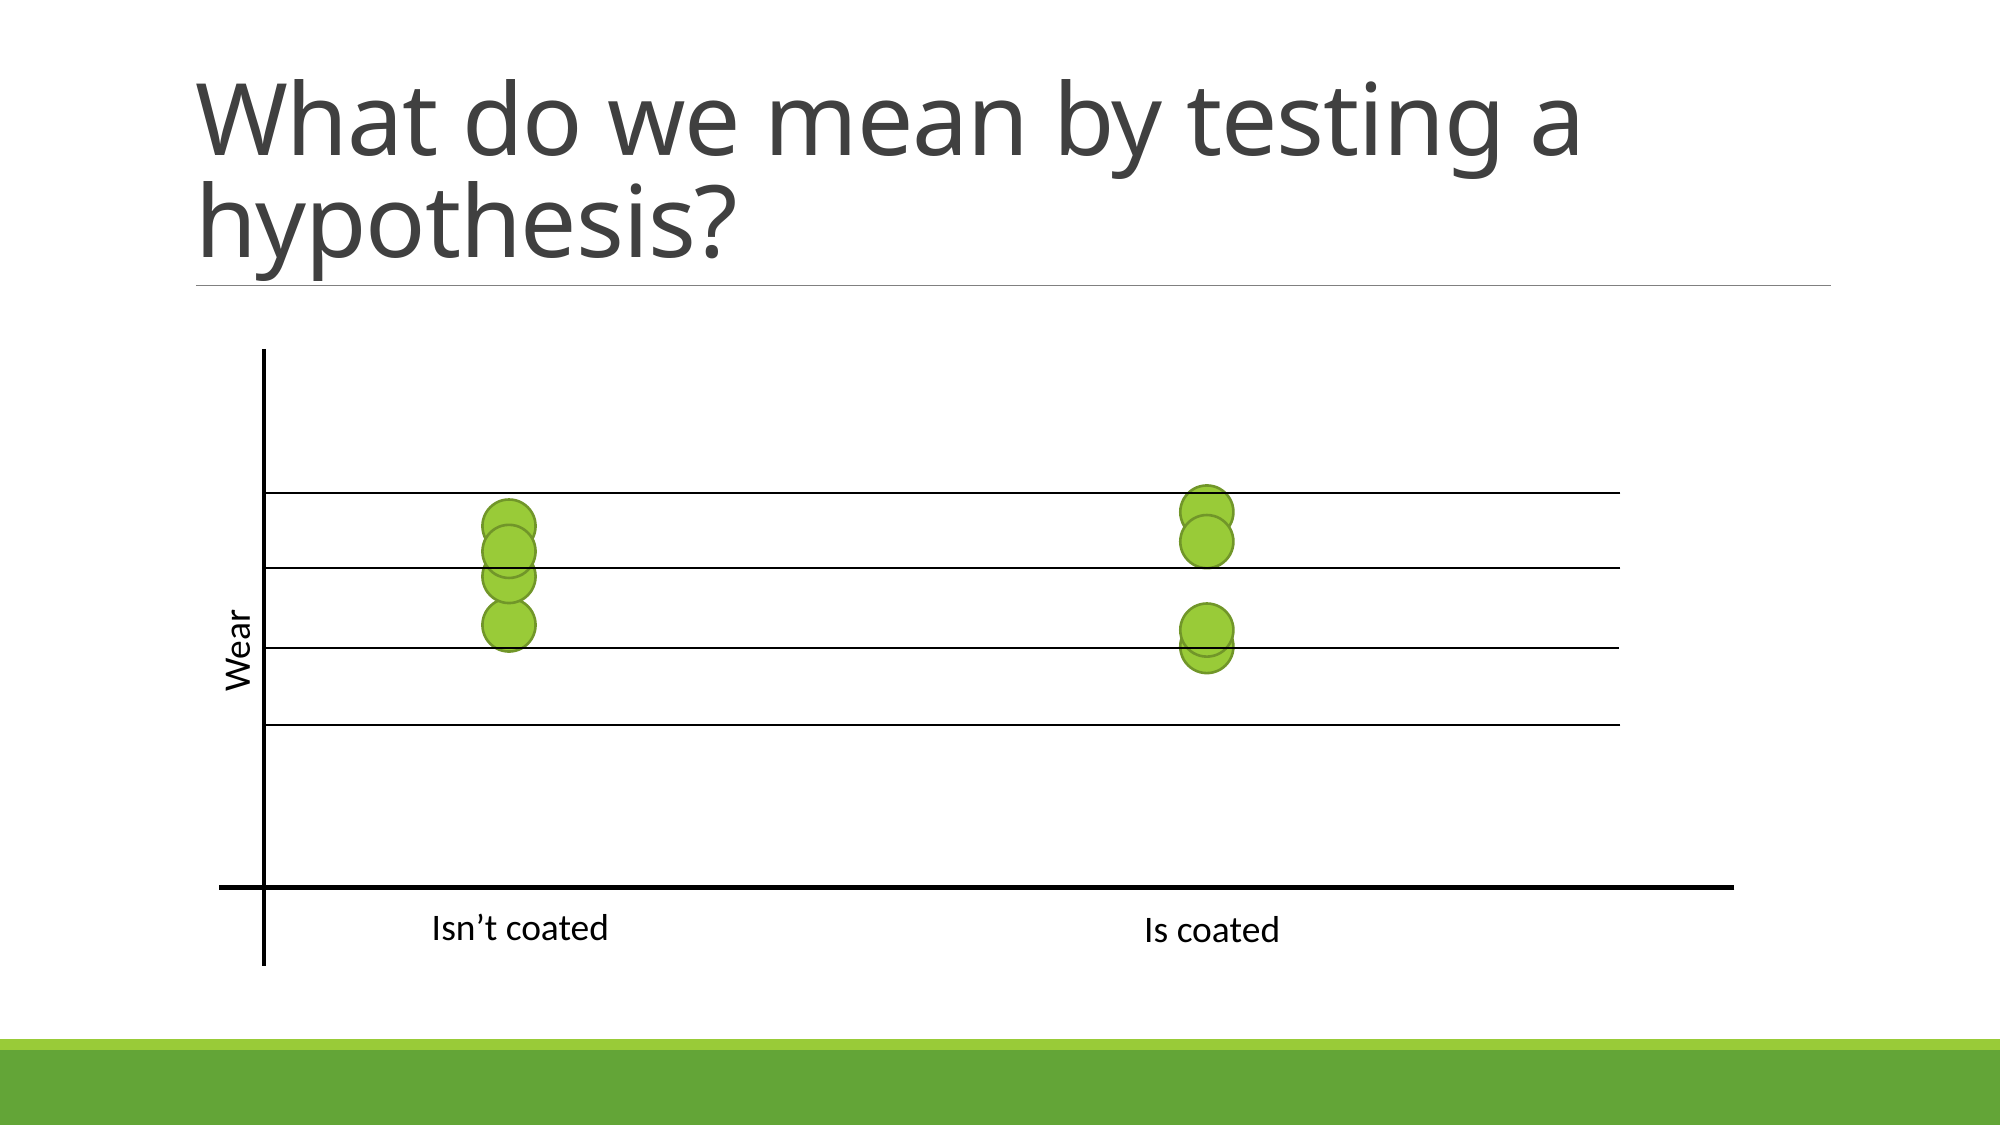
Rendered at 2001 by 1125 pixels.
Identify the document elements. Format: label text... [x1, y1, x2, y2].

text_box [481, 578, 537, 605]
text_box [481, 601, 537, 644]
text_box [481, 523, 537, 564]
text_box [1178, 503, 1235, 527]
title What do we mean by testing a hypothesis? [180, 47, 1830, 285]
text_box [1180, 656, 1234, 675]
text_box [1191, 484, 1223, 489]
text_box Isn’t coated [416, 895, 625, 955]
text_box [1178, 602, 1235, 644]
text_box Is coated [1129, 898, 1296, 958]
text_box [481, 503, 537, 539]
text_box Wear [204, 594, 260, 707]
text_box [1178, 513, 1235, 564]
